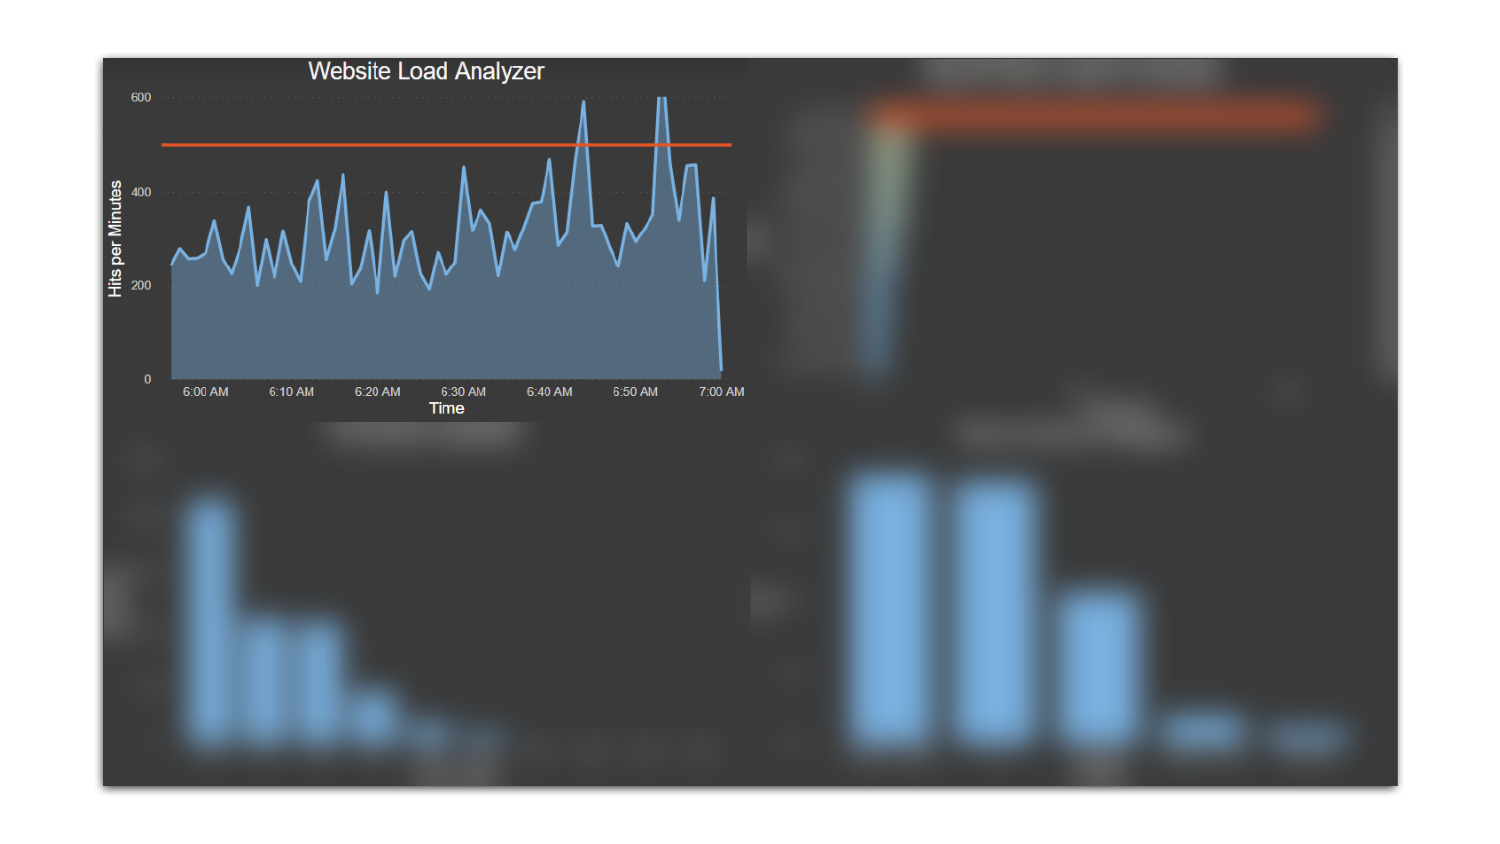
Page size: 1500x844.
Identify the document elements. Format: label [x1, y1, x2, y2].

picture [103, 58, 1399, 787]
